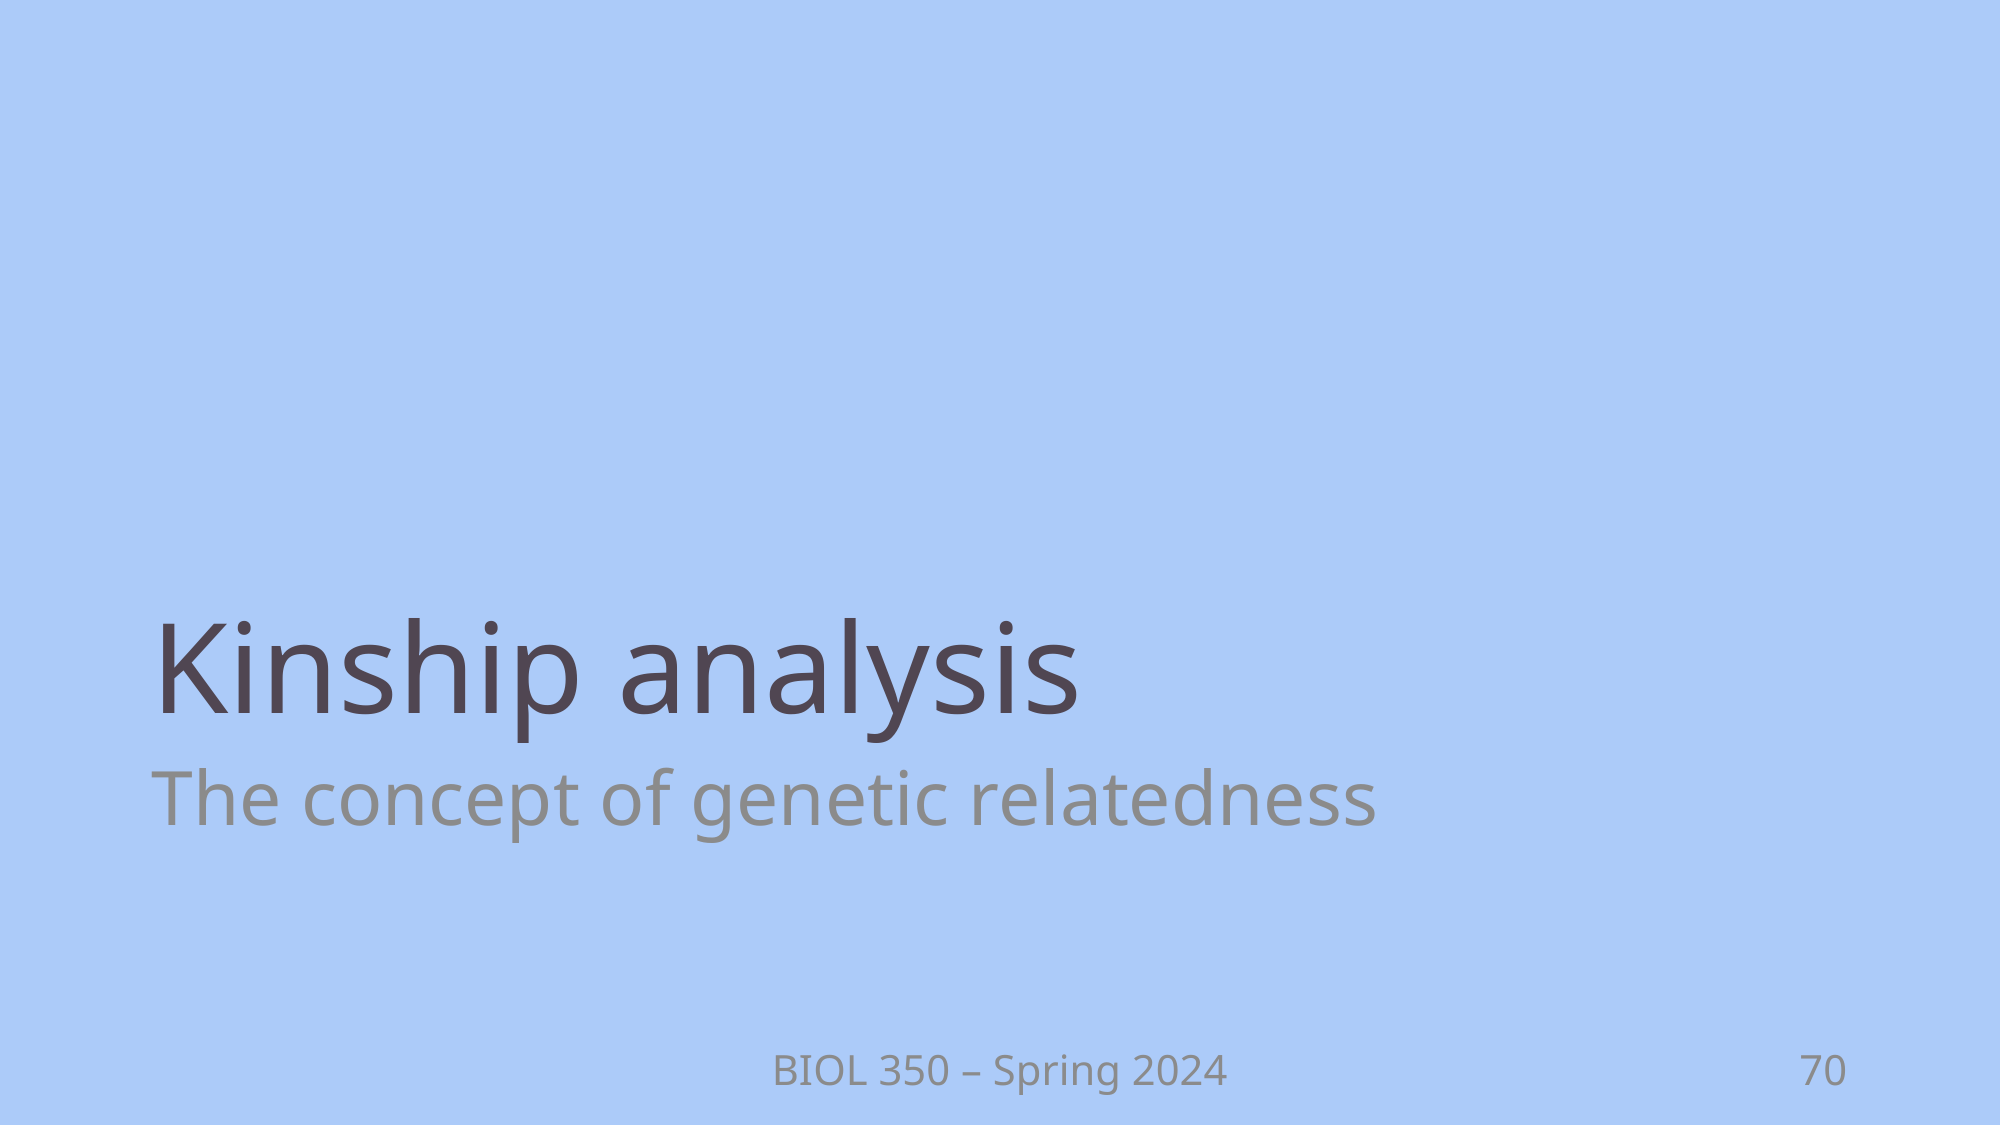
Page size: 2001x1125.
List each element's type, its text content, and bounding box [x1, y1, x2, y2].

title Kinship analysis [136, 280, 1862, 749]
list The concept of genetic relatedness [136, 752, 1862, 999]
slide_number 70 [1412, 1042, 1863, 1103]
footer BIOL 350 – Spring 2024 [662, 1042, 1338, 1103]
